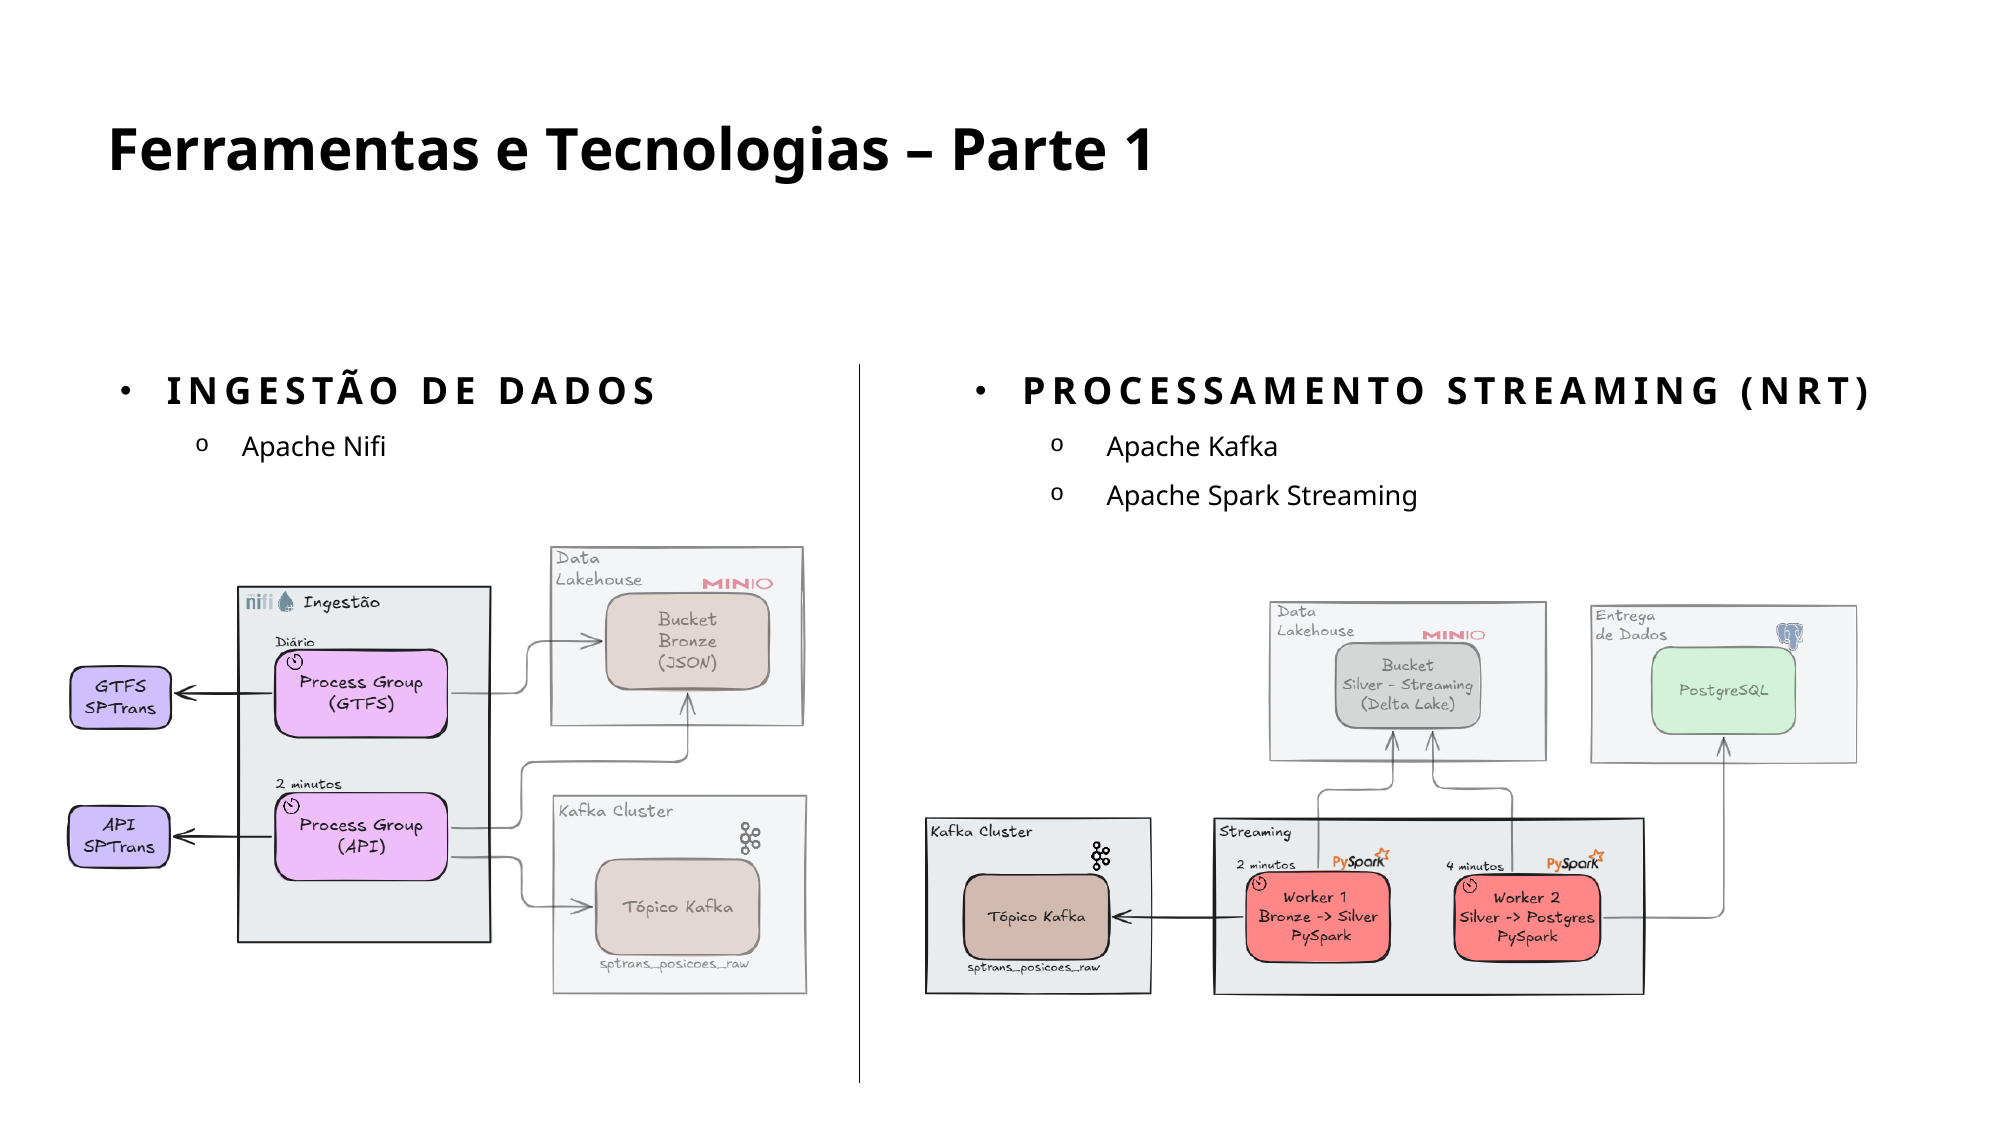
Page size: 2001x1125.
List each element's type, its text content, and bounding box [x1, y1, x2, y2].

picture [60, 538, 814, 1001]
text_box Processamento streaming (NRT) Apache Kafka Apache Spark Streaming [960, 280, 1904, 550]
title Ferramentas e Tecnologias – Parte 1 [92, 104, 1188, 196]
subtitle Ingestão de dados Apache Nifi [105, 280, 872, 539]
picture [918, 594, 1863, 1001]
